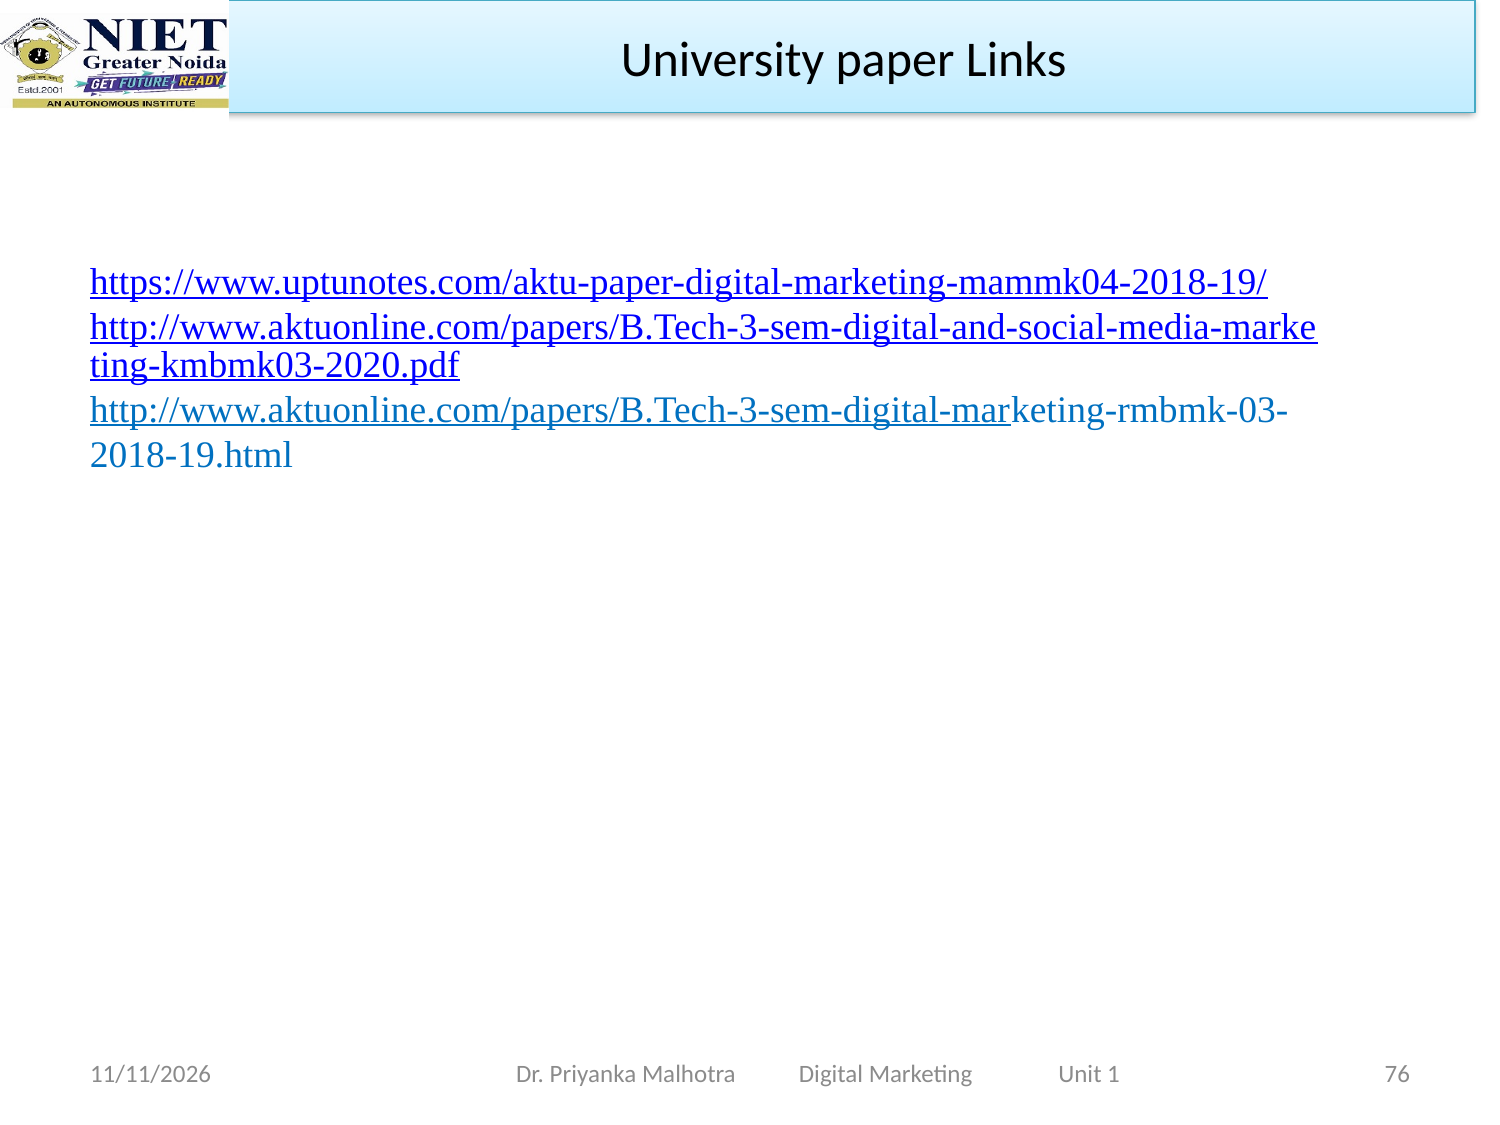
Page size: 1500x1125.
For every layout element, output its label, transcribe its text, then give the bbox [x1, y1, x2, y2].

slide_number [75, 1042, 362, 1103]
text_box https://www.uptunotes.com/aktu-paper-digital-marketing-mammk04-2018-19/ http://www.aktuonline.com/papers/B.Tech-3-sem-digital-and-social-media-marketing-kmbmk03-2020.pdf http://www.aktuonline.com/papers/B.Tech-3-sem-digital-marketing-rmbmk-03-2018-19.html [74, 249, 1338, 625]
picture [0, 0, 238, 135]
slide_number 76 [1074, 1042, 1425, 1103]
footer Dr. Priyanka Malhotra Digital Marketing Unit 1 [362, 1042, 1074, 1103]
text_box University paper Links [238, 0, 1476, 113]
